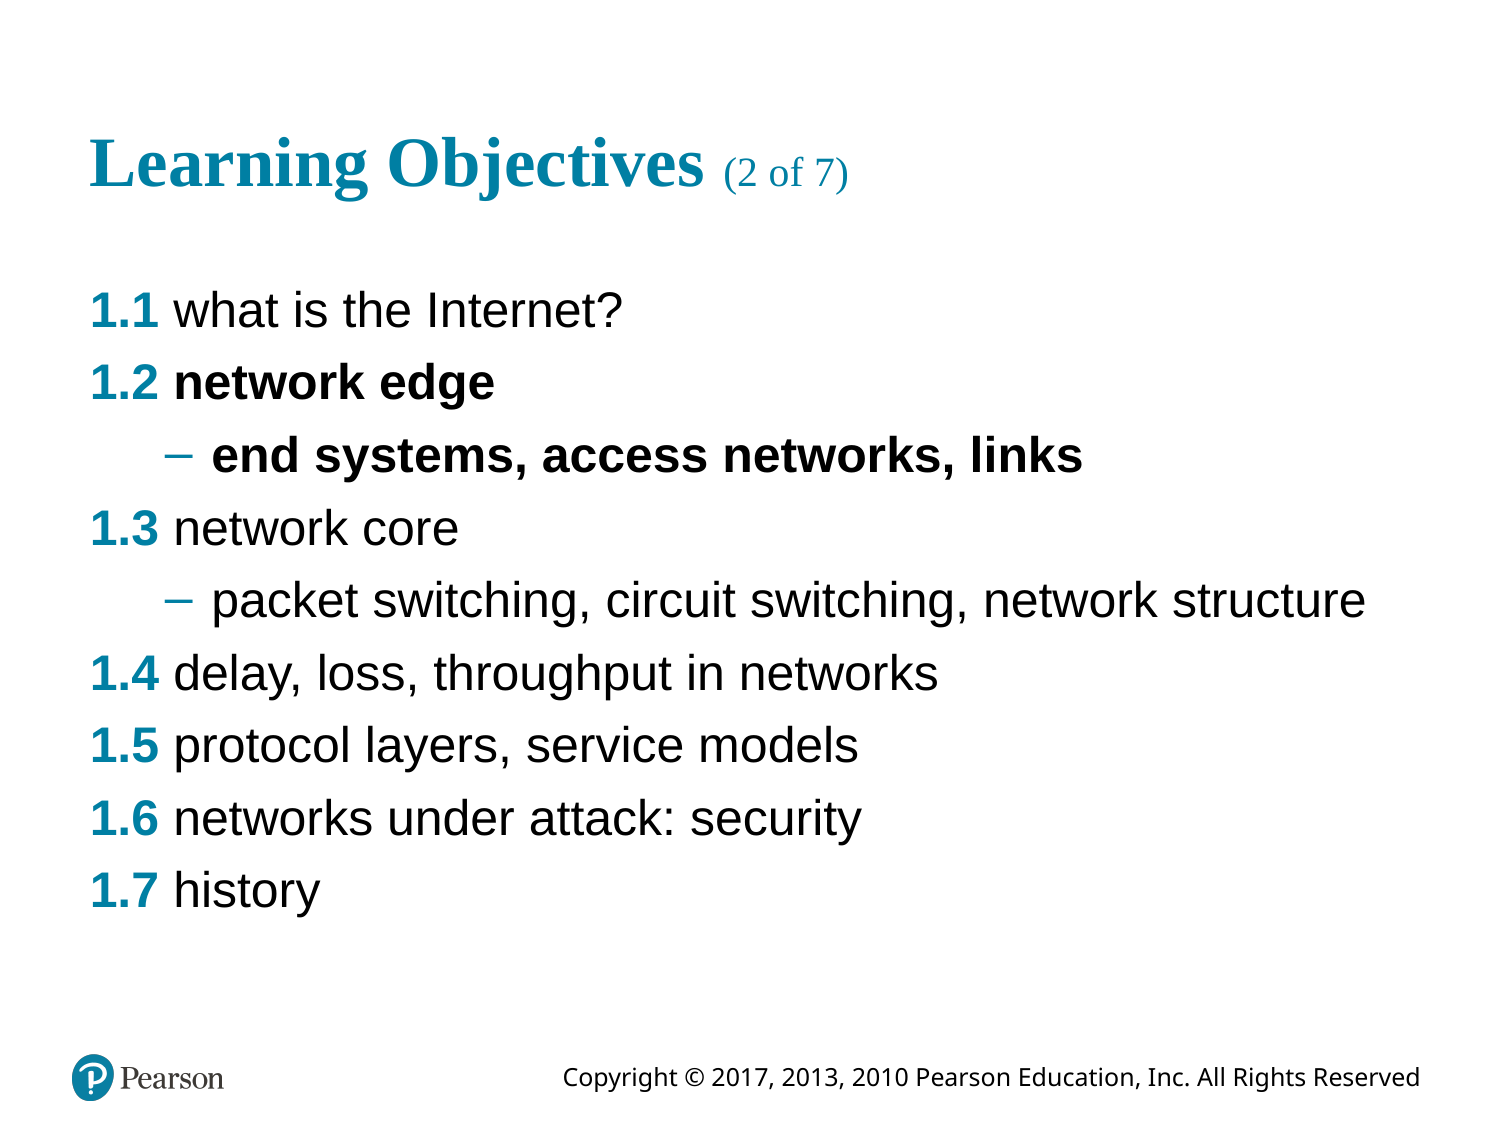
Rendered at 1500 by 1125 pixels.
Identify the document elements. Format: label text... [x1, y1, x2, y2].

picture [72, 1054, 88, 1070]
picture [80, 1063, 106, 1088]
text_box Learning Objectives (2 of 7) [75, 35, 1425, 216]
picture [72, 1087, 83, 1101]
picture [98, 1054, 224, 1101]
text_box 1.1 what is the Internet? 1.2 network edge end systems, access networks, links 1.3 network core packet switching, circuit switching, network structure 1.4 delay, loss, throughput in networks 1.5 protocol layers, service models 1.6 networks under attack: security 1.7 history [75, 262, 1425, 1005]
